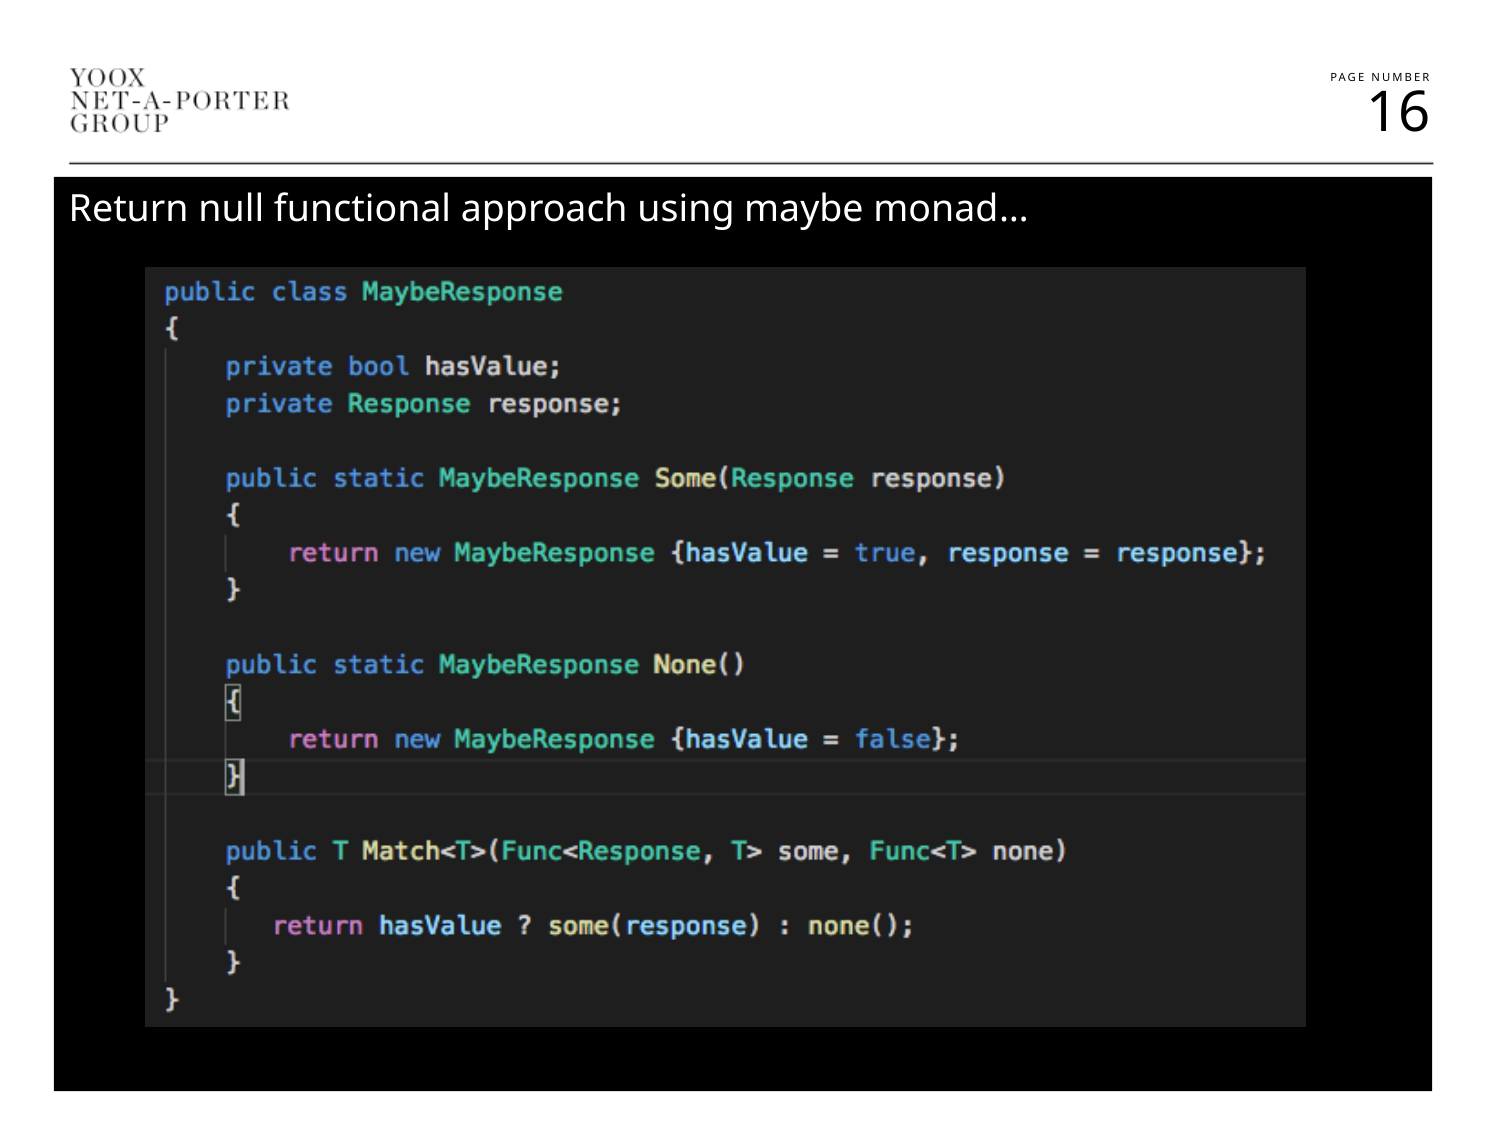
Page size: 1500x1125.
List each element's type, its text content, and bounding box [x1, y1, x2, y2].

list Return null functional approach using maybe monad… [53, 176, 1433, 1092]
picture [145, 267, 1307, 1028]
